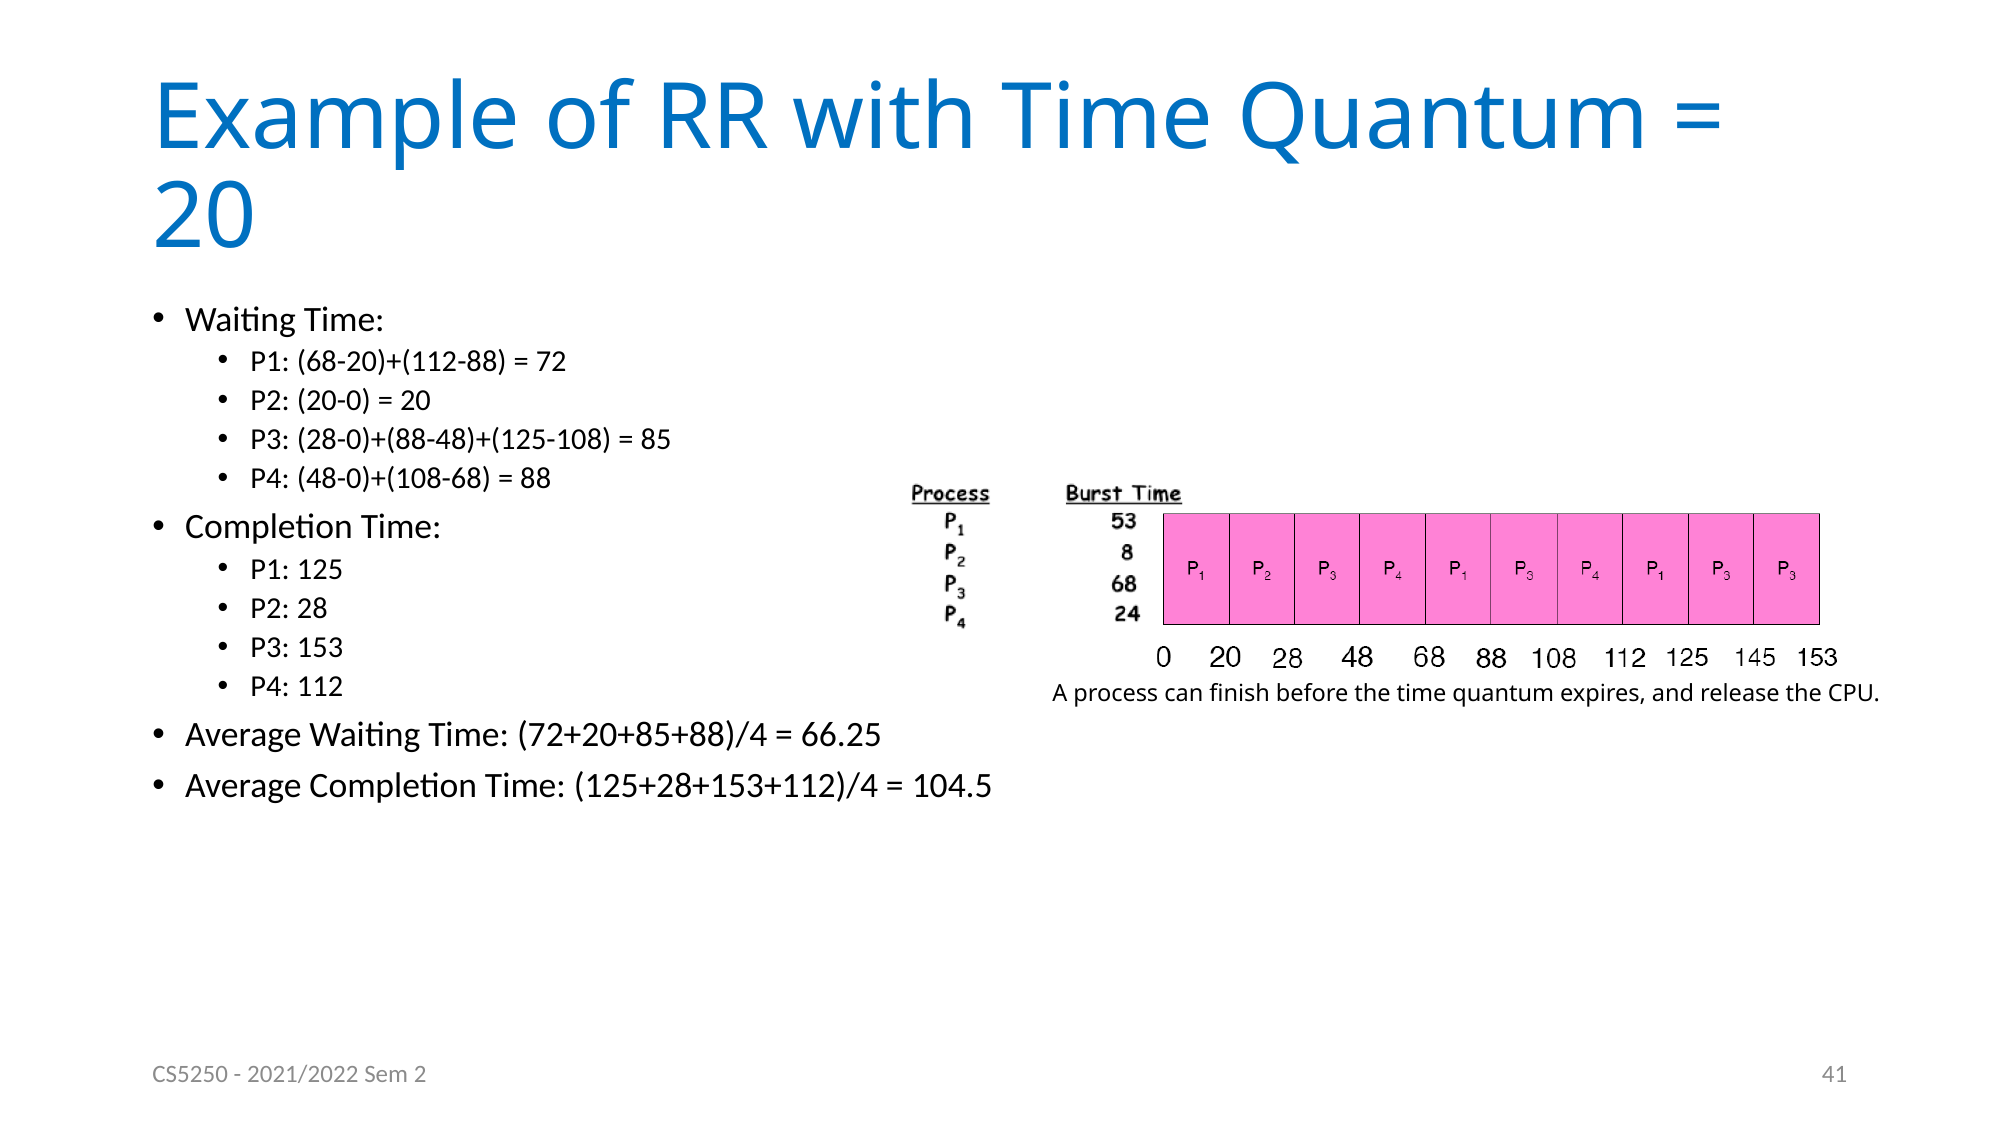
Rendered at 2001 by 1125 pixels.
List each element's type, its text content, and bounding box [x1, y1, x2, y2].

title Example of RR with Time Quantum = 20 [137, 59, 1863, 278]
slide_number CS5250 - 2021/2022 Sem 2 [137, 1042, 588, 1103]
slide_number 41 [1412, 1042, 1863, 1103]
list Waiting Time: P1: (68-20)+(112-88) = 72 P2: (20-0) = 20 P3: (28-0)+(88-48)+(125-108) = 85 P4: (48-0)+(108-68) = 88 Completion Time: P1: 125 P2: 28 P3: 153 P4: 112 Average Waiting Time: (72+20+85+88)/4 = 66.25 Average Completion Time: (125+28+153+112)/4 = 104.5 [137, 292, 1863, 1014]
picture [899, 478, 1841, 680]
text_box A process can finish before the time quantum expires, and release the CPU. [1037, 670, 1895, 714]
